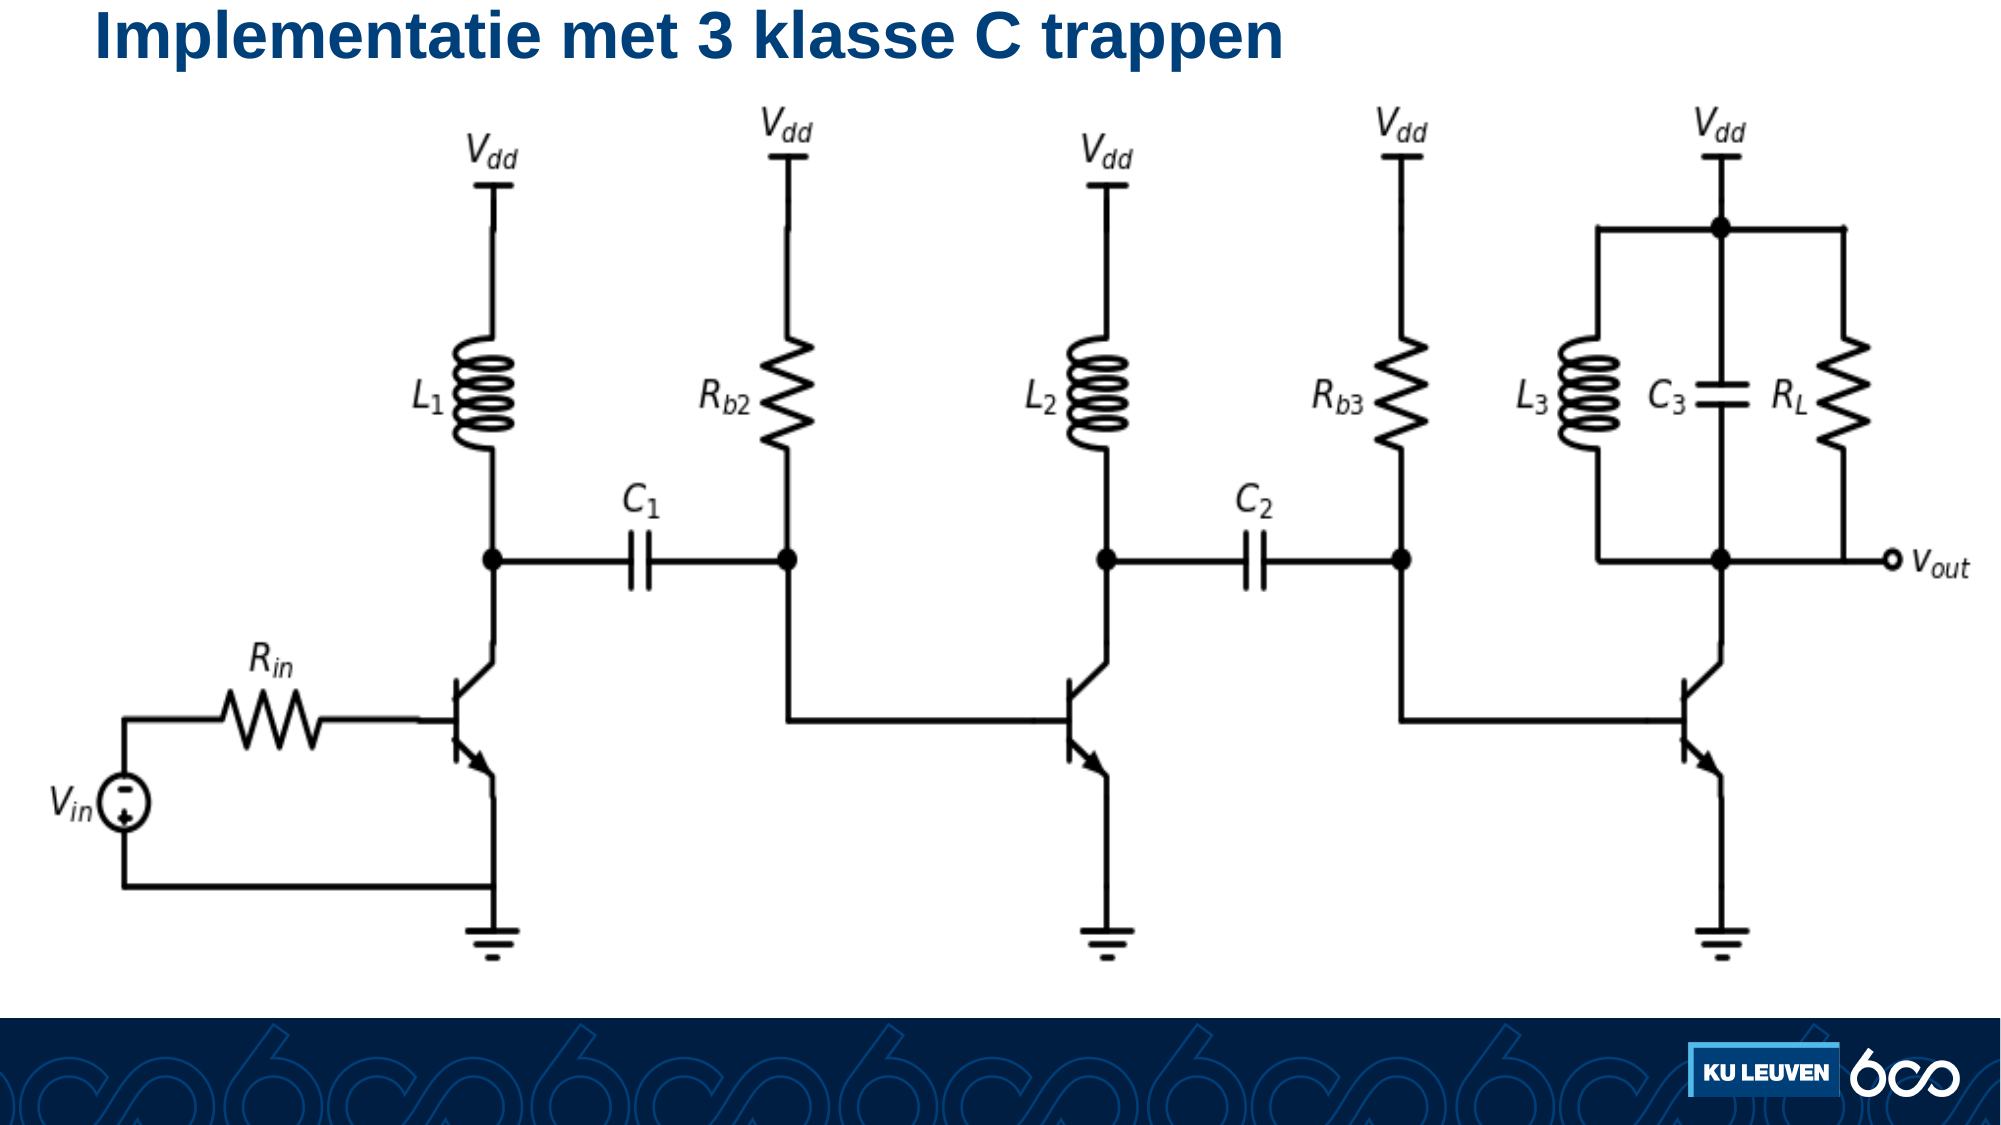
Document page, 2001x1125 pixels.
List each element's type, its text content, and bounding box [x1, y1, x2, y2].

title Implementatie met 3 klasse C trappen [94, 0, 1906, 92]
picture [0, 1018, 2001, 1125]
picture [0, 92, 2000, 1008]
